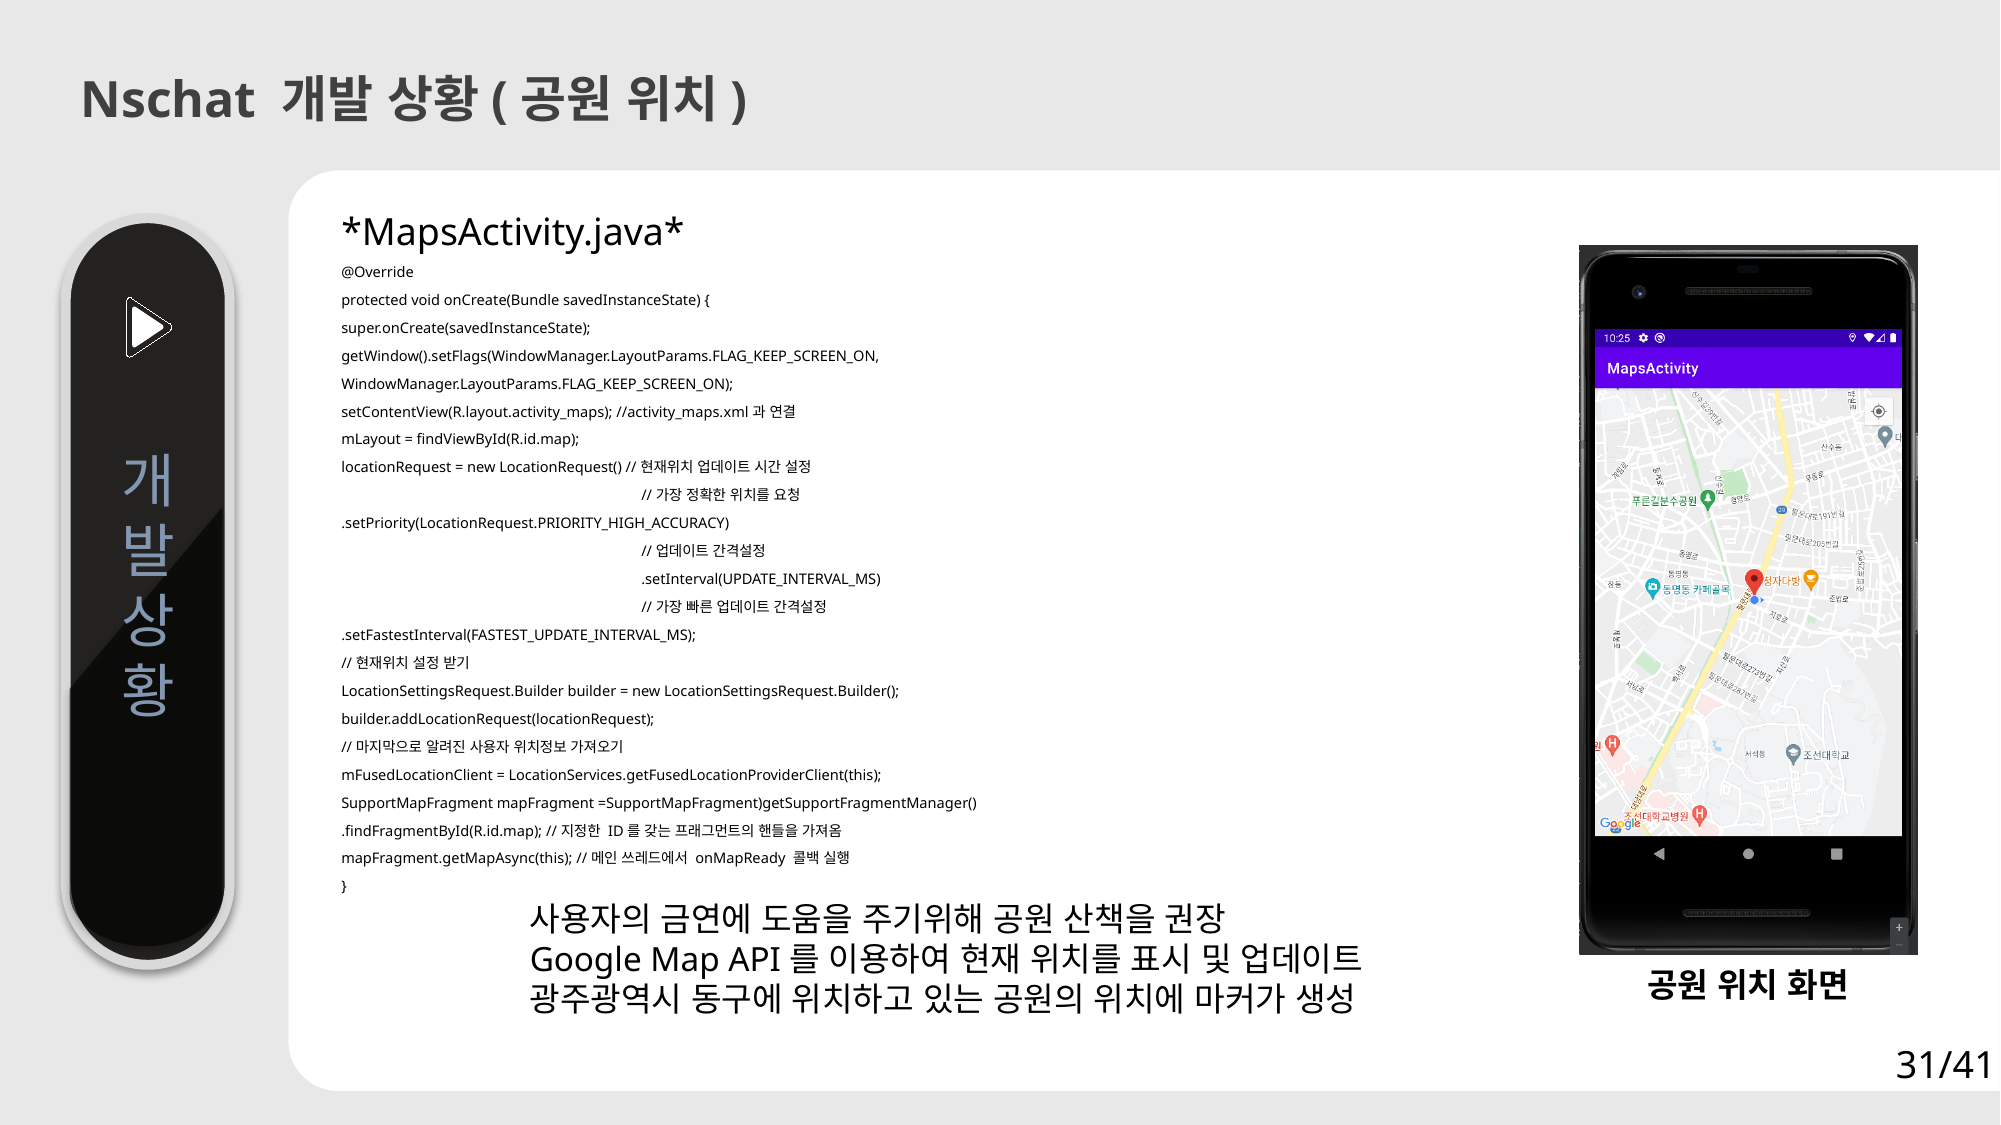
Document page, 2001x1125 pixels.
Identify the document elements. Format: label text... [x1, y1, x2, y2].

text_box 사용자의 금연에 도움을 주기위해 공원 산책을 권장 Google Map API를 이용하여 현재 위치를 표시 및 업데이트 광주광역시 동구에 위치하고 있는 공원의 위치에 마커가 생성 [515, 890, 1537, 1026]
text_box 개 발 상 황 [69, 436, 226, 871]
text_box *MapsActivity.java* @Override protected void onCreate(Bundle savedInstanceState) { super.onCreate(savedInstanceState); getWindow().setFlags(WindowManager.LayoutParams.FLAG_KEEP_SCREEN_ON, WindowManager.LayoutParams.FLAG_KEEP_SCREEN_ON); setContentView(R.layout.activity_maps); //activity_maps.xml과 연결 mLayout = findViewById(R.id.map); locationRequest = new LocationRequest() //현재위치 업데이트 시간 설정 //가장 정확한 위치를 요청 .setPriority(LocationRequest.PRIORITY_HIGH_ACCURACY) //업데이트 간격설정 .setInterval(UPDATE_INTERVAL_MS) //가장 빠른 업데이트 간격설정 .setFastestInterval(FASTEST_UPDATE_INTERVAL_MS); //현재위치 설정 받기 LocationSettingsRequest.Builder builder = new LocationSettingsRequest.Builder(); builder.addLocationRequest(locationRequest); //마지막으로 알려진 사용자 위치정보 가져오기 mFusedLocationClient = LocationServices.getFusedLocationProviderClient(this); SupportMapFragment mapFragment =SupportMapFragment)getSupportFragmentManager() .findFragmentById(R.id.map); //지정한 ID를 갖는 프래그먼트의 핸들을 가져옴 mapFragment.getMapAsync(this); //메인 쓰레드에서 onMapReady 콜백 실행 } [326, 173, 1163, 903]
text_box [84, 928, 218, 966]
text_box 31/41 [1881, 1033, 2000, 1094]
text_box Nschat 개발 상황(공원 위치) [65, 30, 765, 136]
text_box [0, 0, 2000, 1125]
text_box [68, 688, 224, 948]
text_box 공원 위치 화면 [1632, 956, 1865, 1011]
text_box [126, 297, 172, 358]
text_box [64, 217, 231, 894]
picture [1579, 245, 1918, 955]
